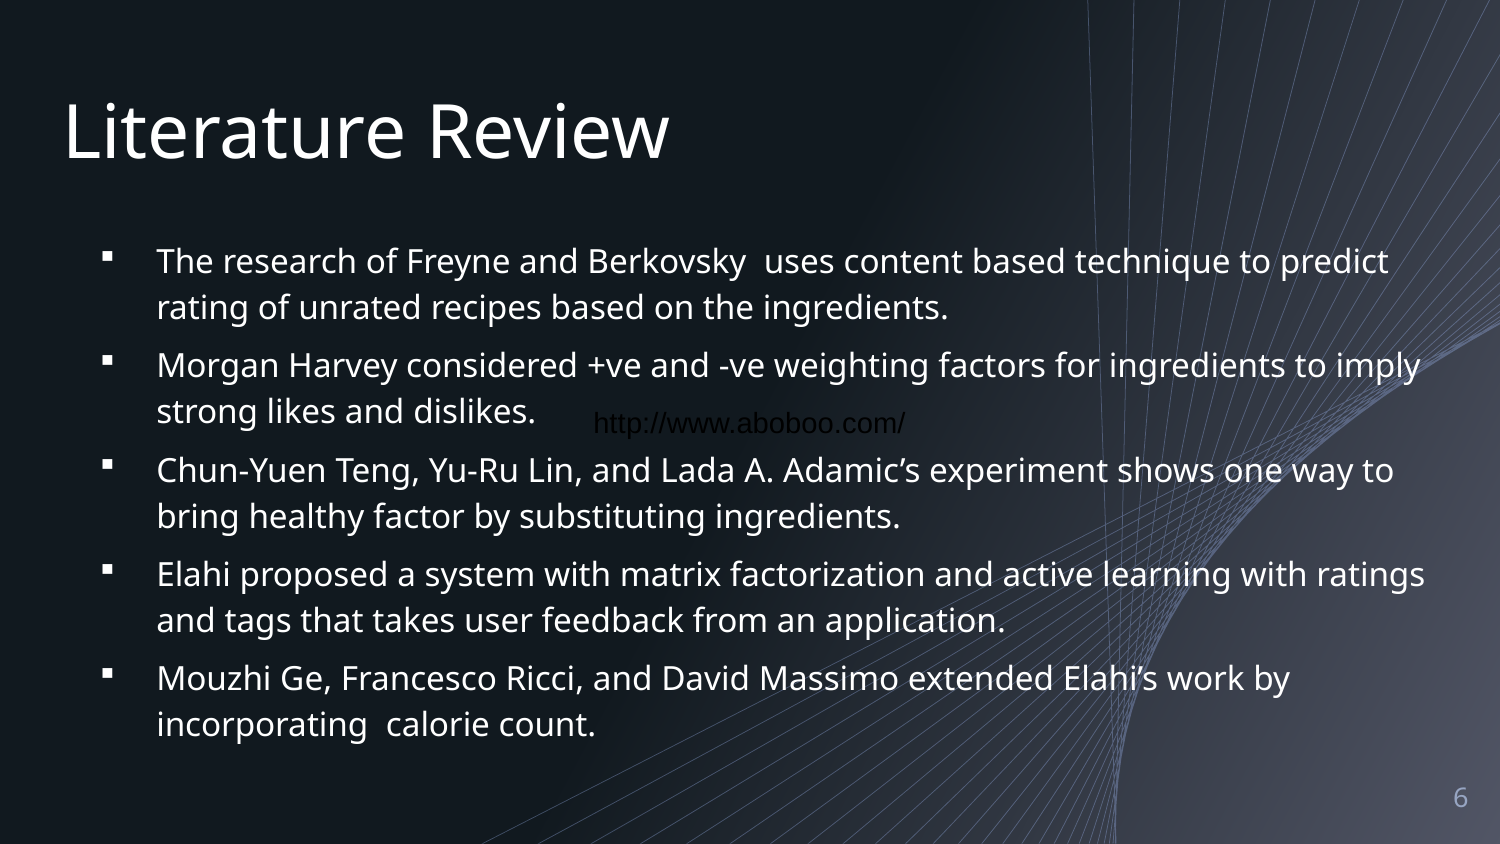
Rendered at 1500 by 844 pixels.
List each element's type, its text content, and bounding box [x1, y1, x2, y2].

slide_number 6 [1378, 766, 1469, 832]
list The research of Freyne and Berkovsky uses content based technique to predict rating of unrated recipes based on the ingredients. Morgan Harvey considered +ve and -ve weighting factors for ingredients to imply strong likes and dislikes. Chun-Yuen Teng, Yu-Ru Lin, and Lada A. Adamic’s experiment shows one way to bring healthy factor by substituting ingredients. Elahi proposed a system with matrix factorization and active learning with ratings and tags that takes user feedback from an application. Mouzhi Ge, Francesco Ricci, and David Massimo extended Elahi’s work by incorporating calorie count. [99, 234, 1438, 760]
title Literature Review [62, 96, 1173, 176]
